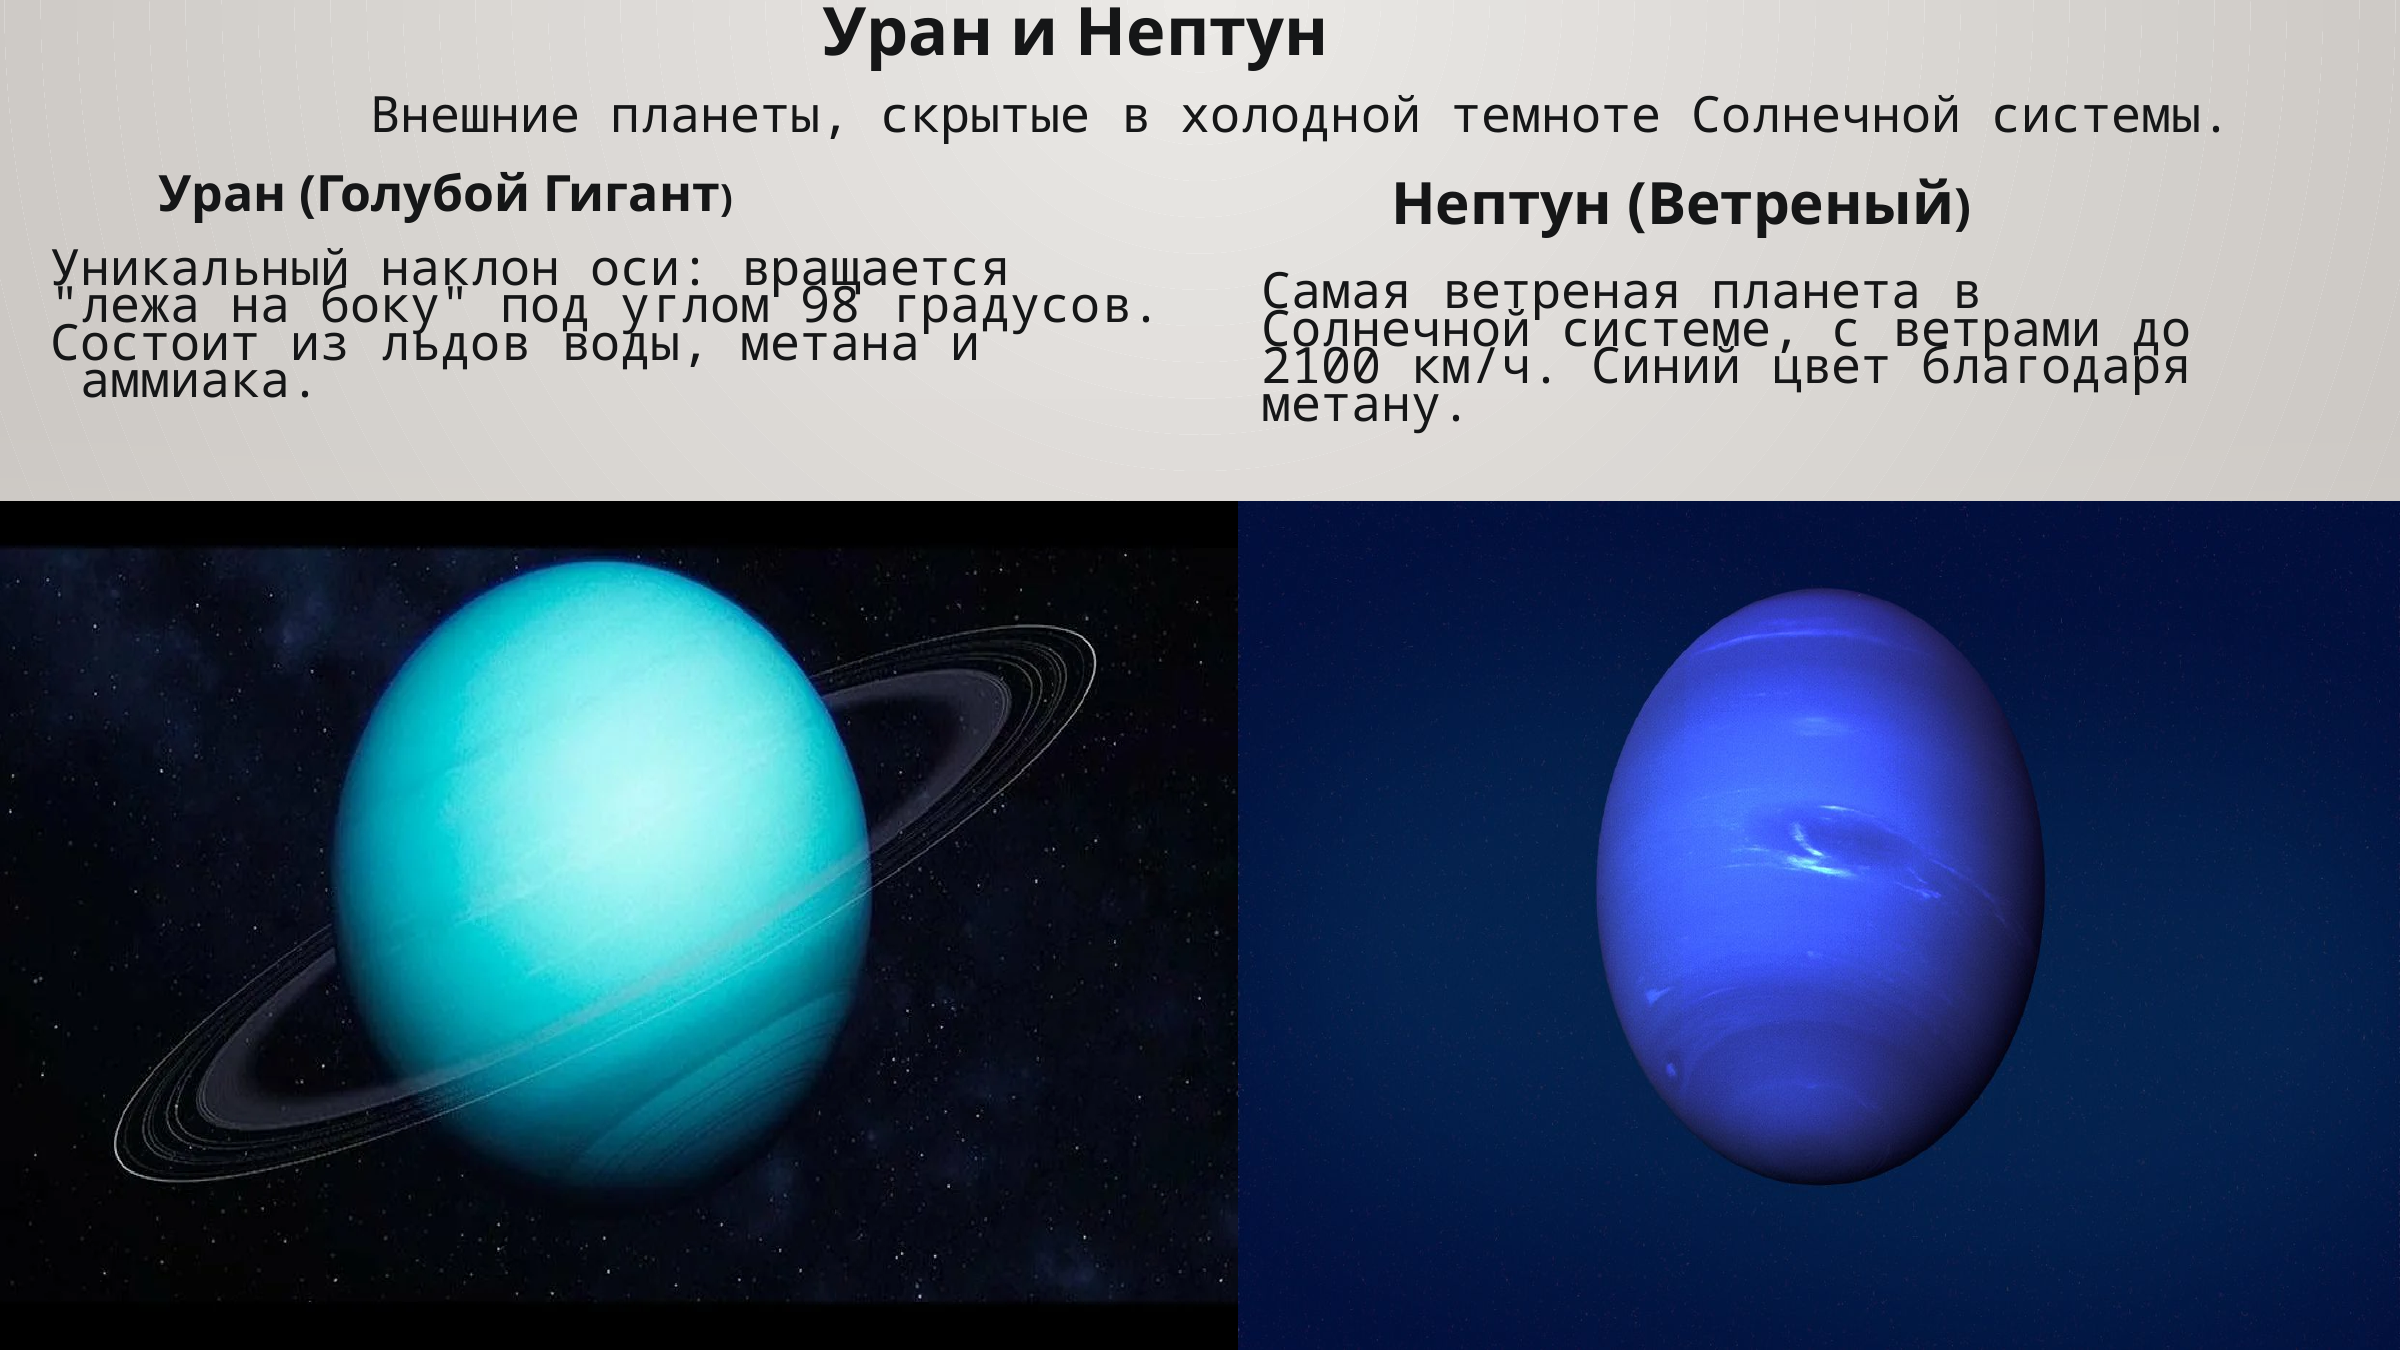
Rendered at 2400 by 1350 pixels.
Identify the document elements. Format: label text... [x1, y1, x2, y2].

text_box Уран и Нептун [822, 10, 1961, 70]
text_box Самая ветреная планета в Солнечной системе, с ветрами до 2100 км/ч. Синий цвет благодаря метану. [1261, 281, 2261, 439]
text_box Уникальный наклон оси: вращается "лежа на боку" под углом 98 градусов. Состоит из льдов воды, метана и аммиака. [50, 257, 1169, 475]
text_box Уран (Голубой Гигант) [129, 177, 733, 253]
text_box Нептун (Ветреный) [1391, 192, 2030, 268]
picture [0, 500, 2400, 1350]
text_box Внешние планеты, скрытые в холодной темноте Солнечной системы. [370, 104, 2075, 240]
